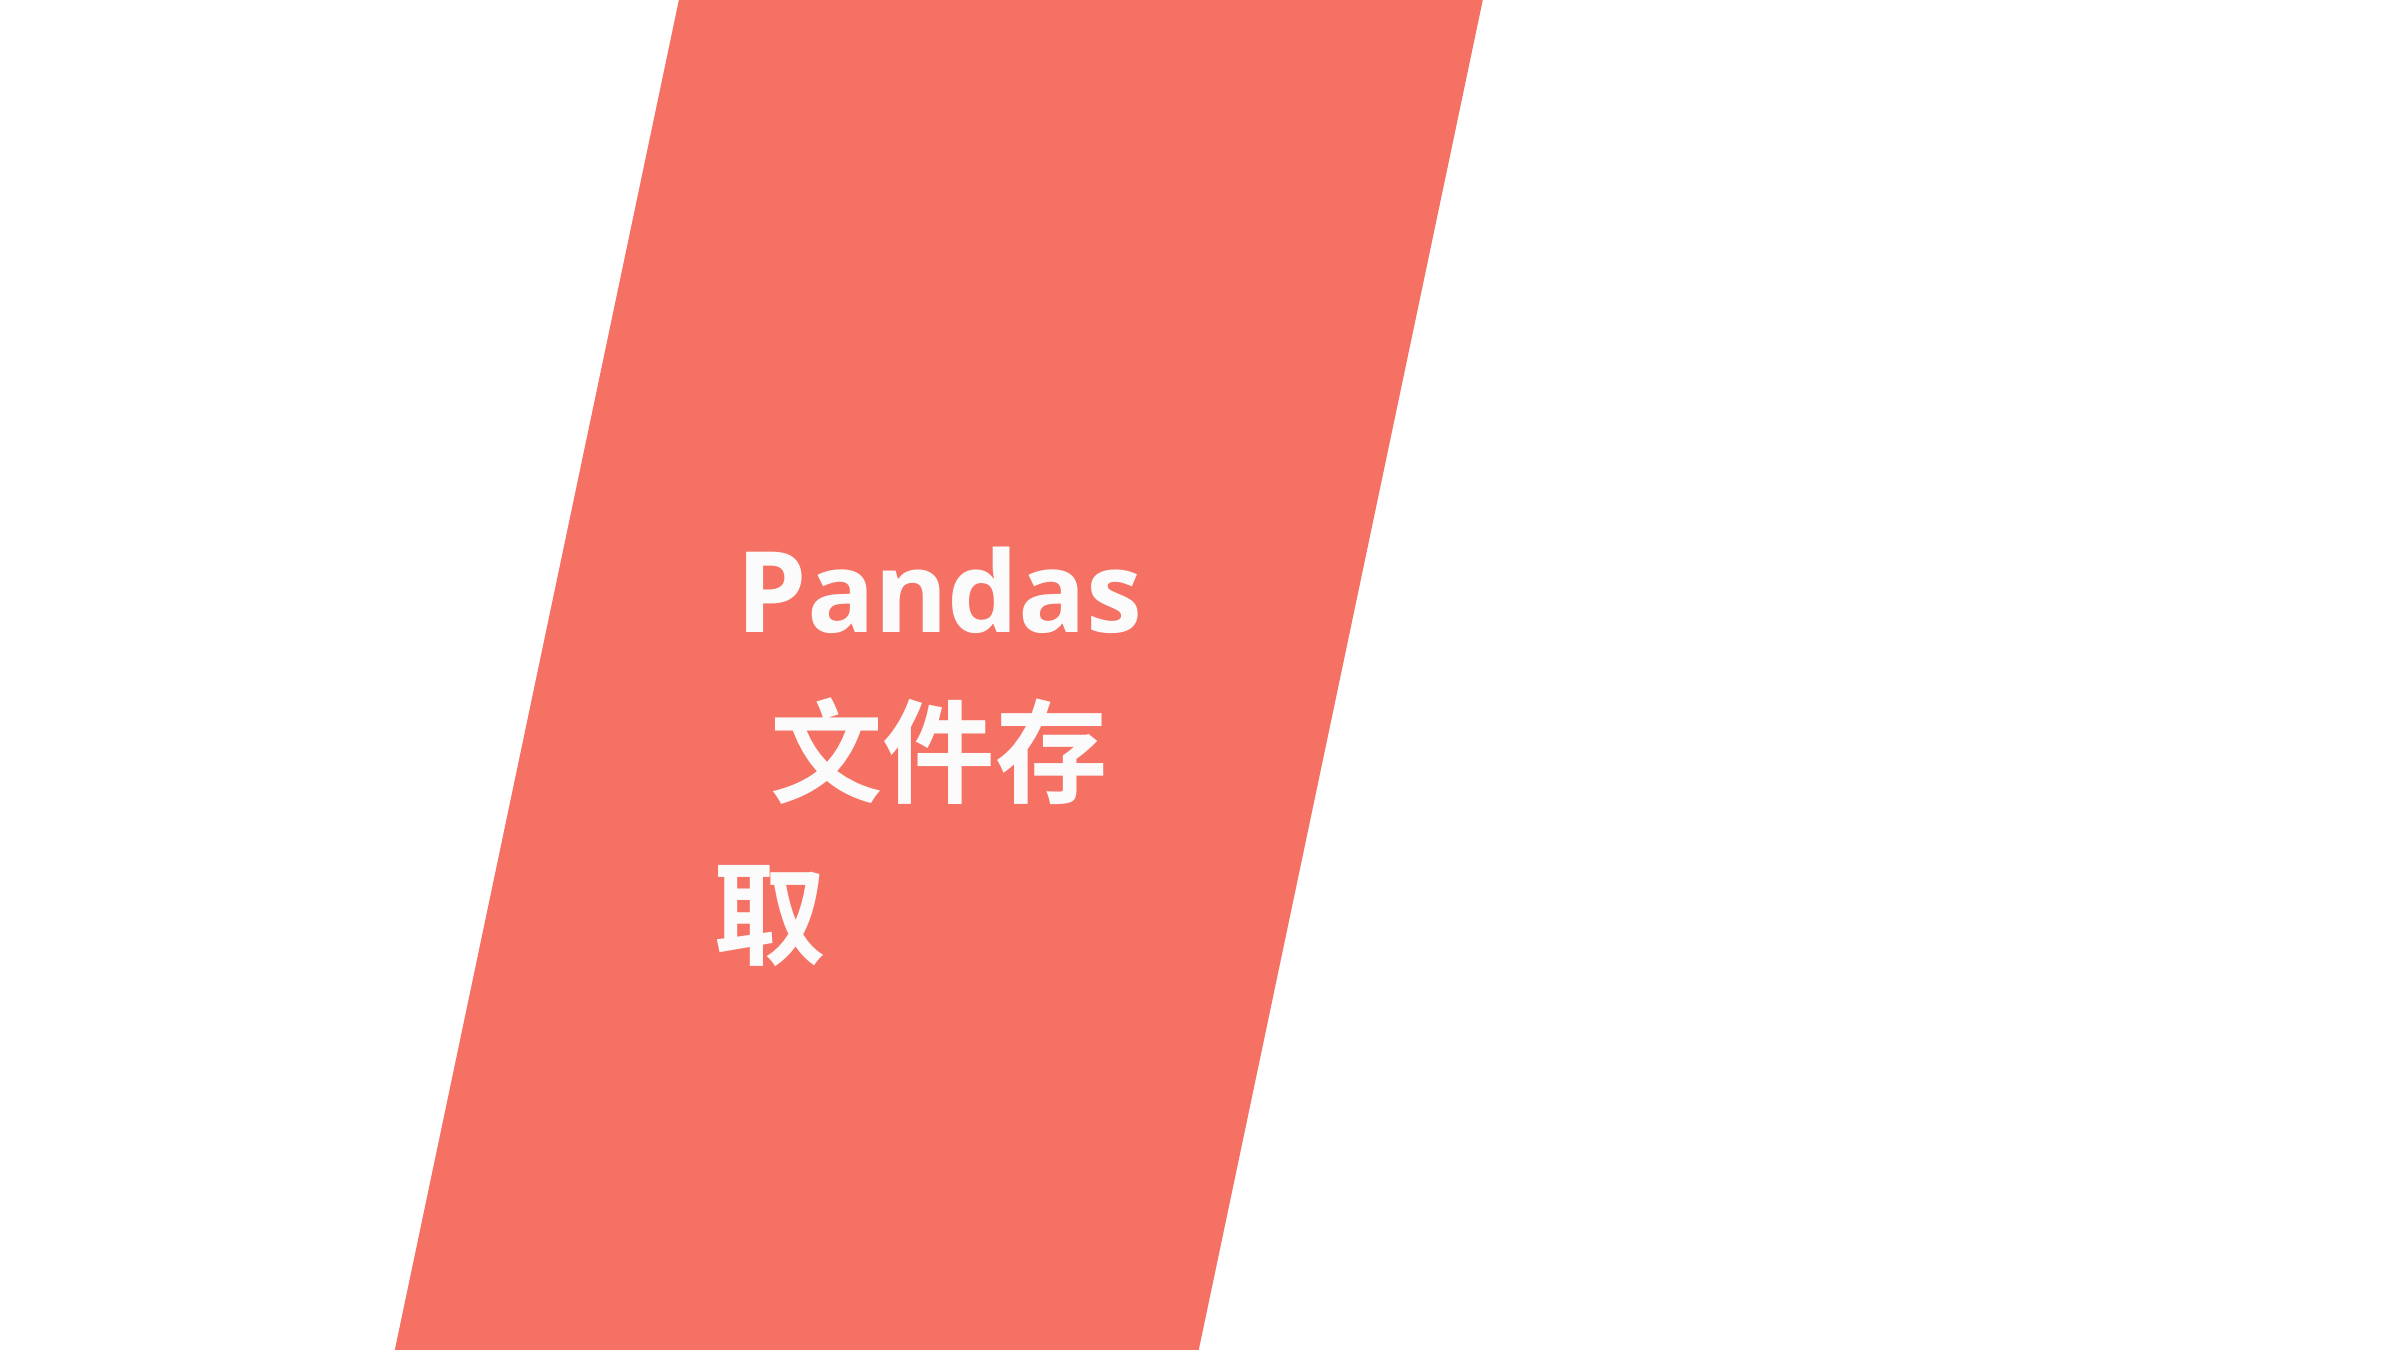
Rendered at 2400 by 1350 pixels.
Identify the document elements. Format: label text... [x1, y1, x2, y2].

text_box [394, 0, 1483, 1350]
title Pandas 文件存取 [711, 491, 1167, 980]
